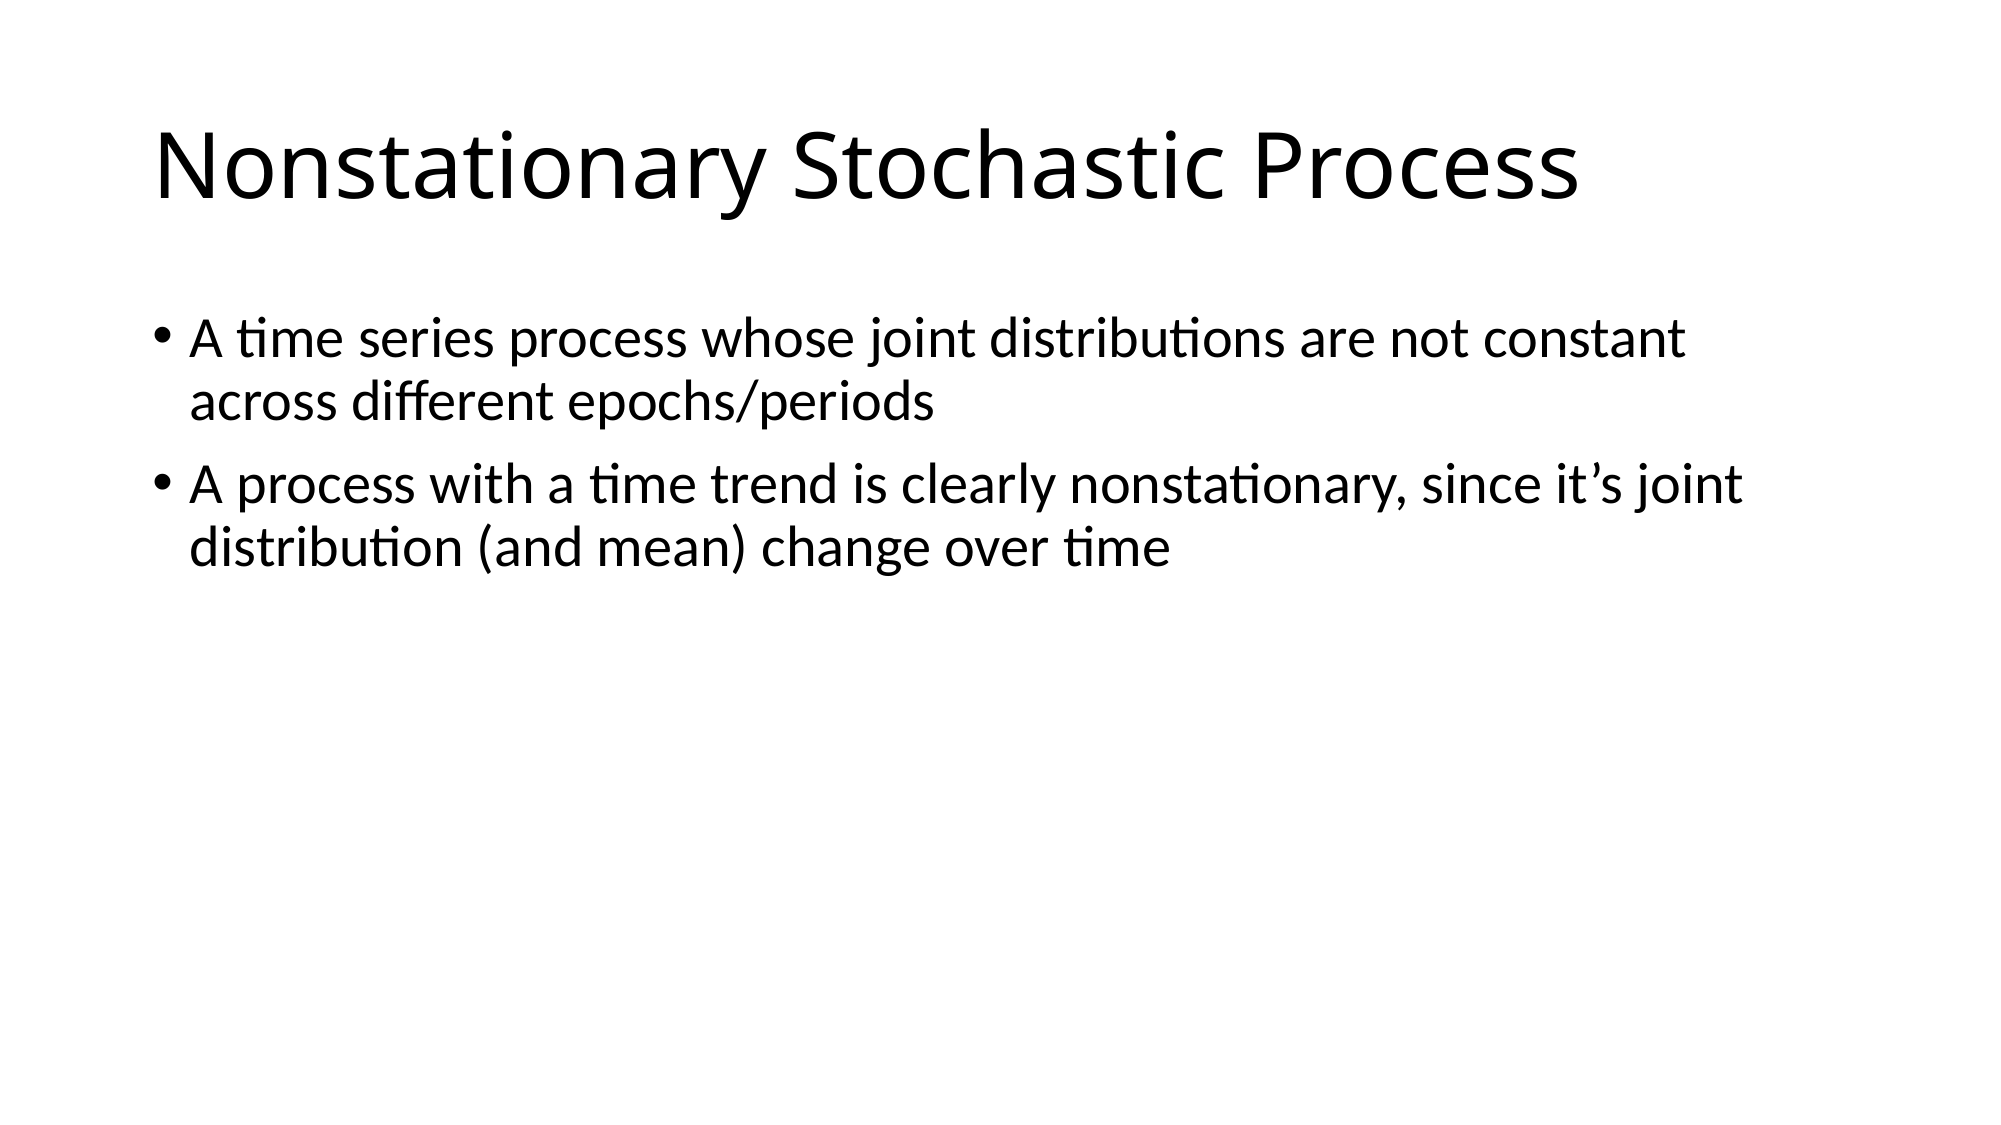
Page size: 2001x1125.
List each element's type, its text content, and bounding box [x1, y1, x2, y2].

list A time series process whose joint distributions are not constant across different epochs/periods A process with a time trend is clearly nonstationary, since it’s joint distribution (and mean) change over time [137, 299, 1863, 1014]
title Nonstationary Stochastic Process [137, 59, 1863, 278]
